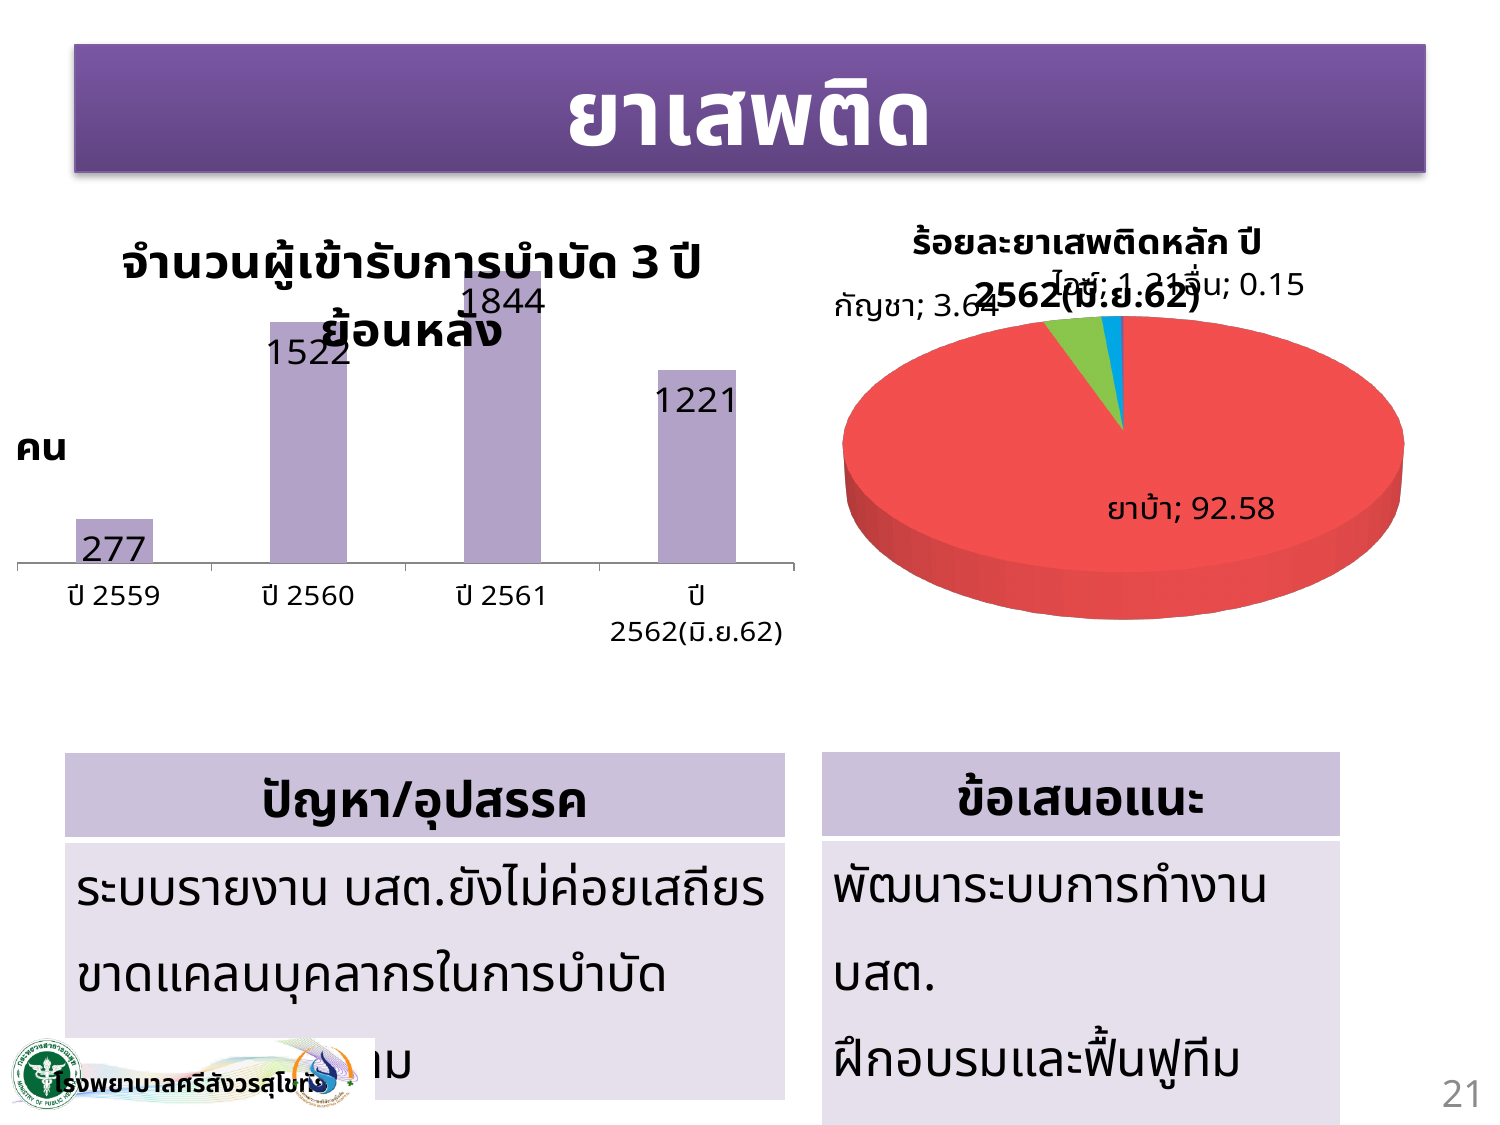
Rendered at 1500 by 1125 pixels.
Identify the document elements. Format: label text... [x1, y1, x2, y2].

text_box 21 [1418, 1065, 1500, 1125]
table_cell พัฒนาระบบการทำงาน บสต. ฝึกอบรมและฟื้นฟูทีม จนท. สร้างภาคีเครือข่าย [822, 841, 1340, 1125]
title ยาเสพติด [74, 44, 1426, 173]
table_header ข้อเสนอแนะ [822, 752, 1340, 836]
table_header ปัญหา/อุปสรรค [65, 753, 785, 837]
table_cell ระบบรายงาน บสต.ยังไม่ค่อยเสถียร ขาดแคลนบุคลากรในการบำบัดรักษา และติดตาม [65, 843, 785, 1100]
chart [7, 200, 1448, 659]
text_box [11, 1038, 375, 1111]
